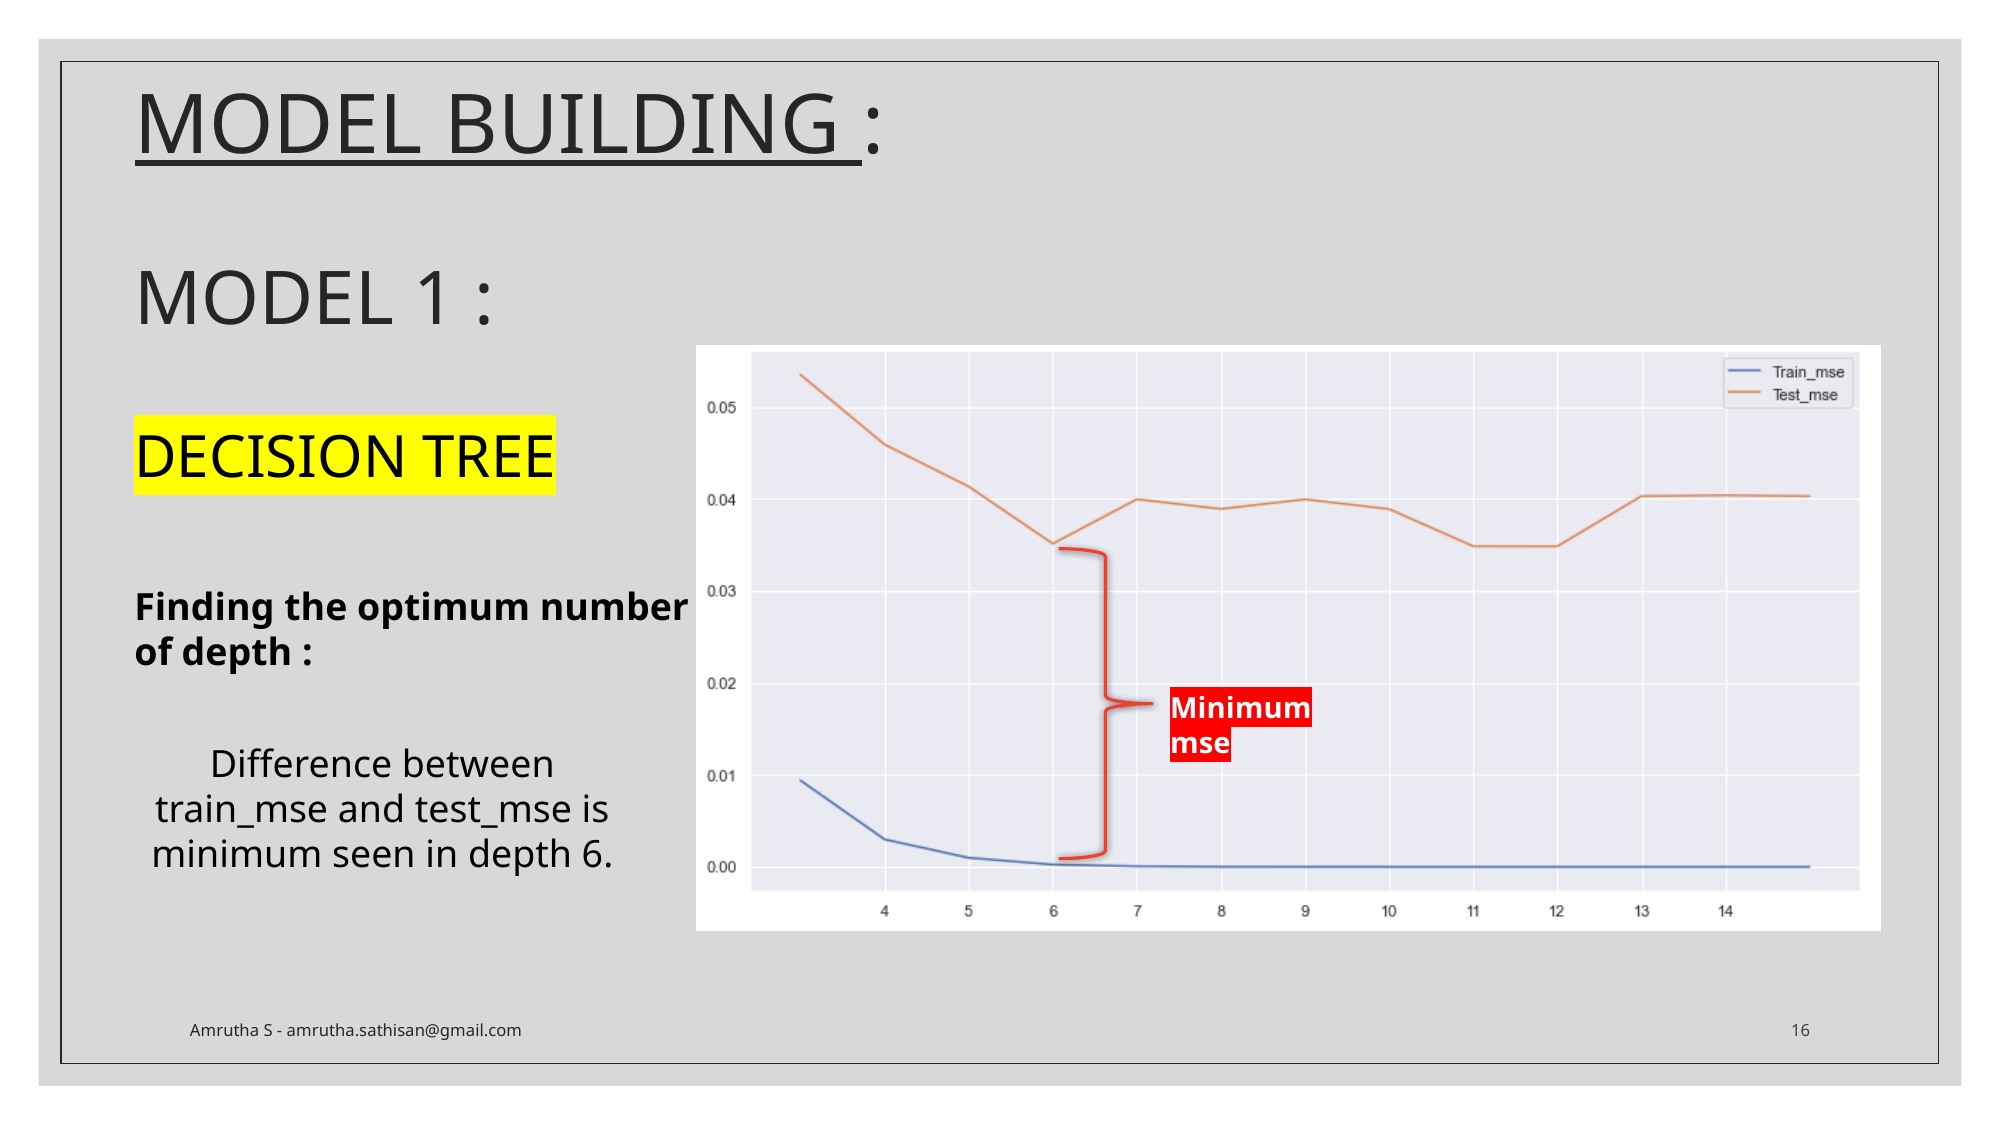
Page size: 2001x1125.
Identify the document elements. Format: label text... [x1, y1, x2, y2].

text_box Difference between train_mse and test_mse is minimum seen in depth 6. [119, 732, 646, 883]
footer Amrutha S - amrutha.sathisan@gmail.com [174, 990, 1130, 1050]
text_box Finding the optimum number of depth : [119, 575, 690, 681]
text_box DECISION TREE [119, 411, 690, 497]
picture [696, 345, 1881, 931]
slide_number 16 [1687, 990, 1825, 1050]
title MODEL BUILDING : MODEL 1 : [119, 75, 1770, 349]
